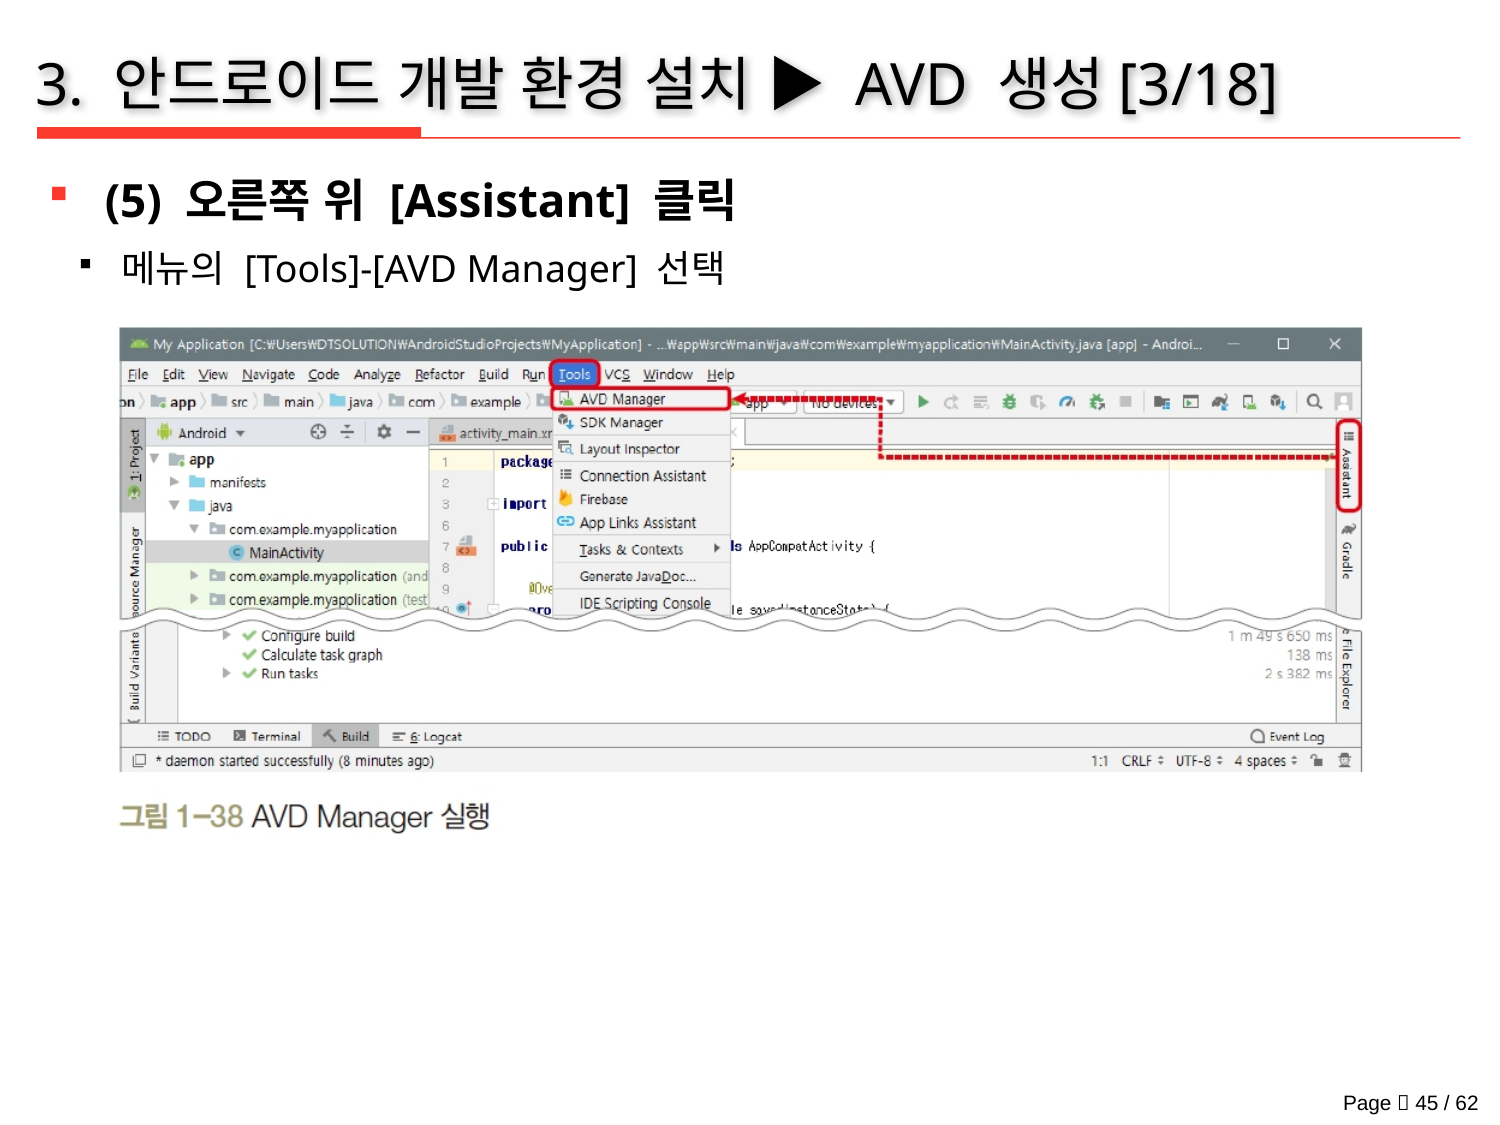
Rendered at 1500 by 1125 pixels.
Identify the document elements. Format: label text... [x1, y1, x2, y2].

picture [116, 323, 1367, 838]
title 3. 안드로이드 개발 환경 설치 ▶ AVD 생성[3/18] [35, 47, 1434, 142]
list (5) 오른쪽 위 [Assistant] 클릭 메뉴의 [Tools]-[AVD Manager] 선택 [48, 171, 1448, 880]
